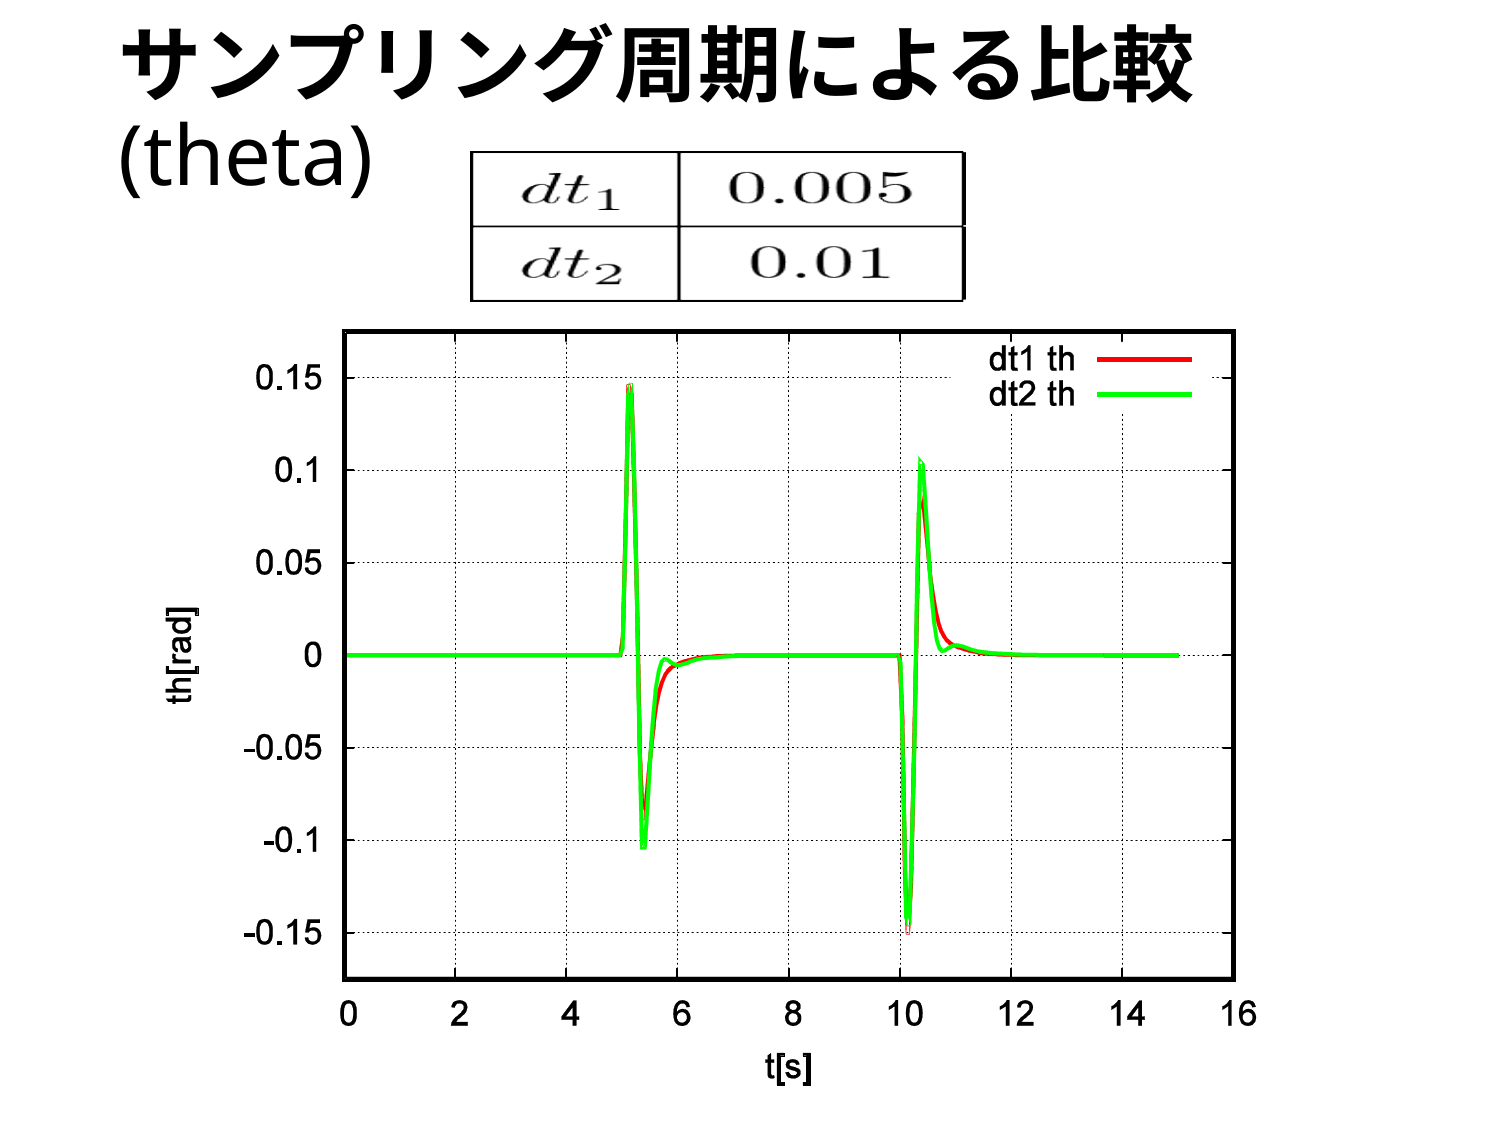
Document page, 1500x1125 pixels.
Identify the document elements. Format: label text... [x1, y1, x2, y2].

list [470, 151, 966, 289]
picture [151, 289, 1297, 1091]
title サンプリング周期による比較(theta) [103, 5, 1485, 223]
